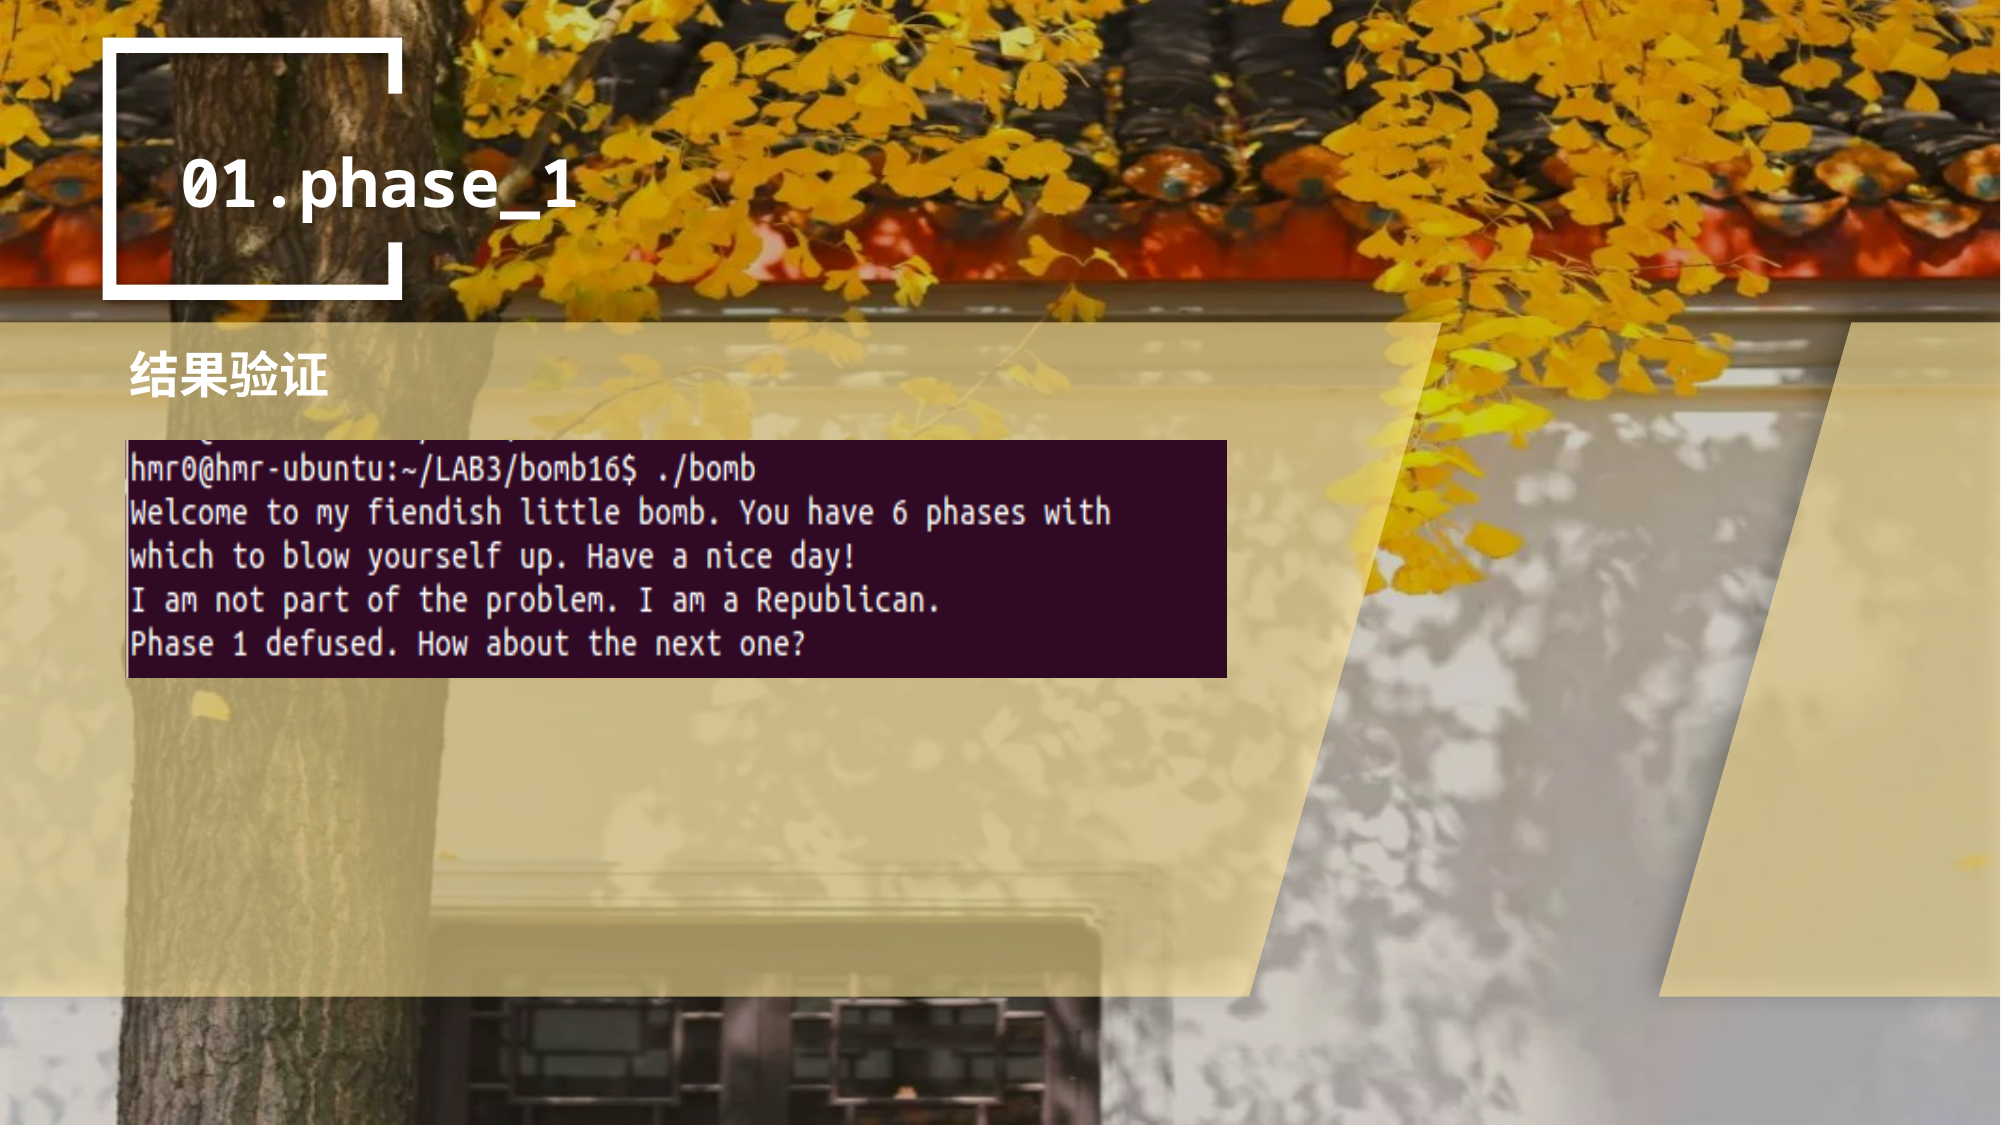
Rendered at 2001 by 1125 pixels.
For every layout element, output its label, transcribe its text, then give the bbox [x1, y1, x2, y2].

text_box 01.phase_1 [165, 133, 595, 229]
text_box [102, 36, 403, 301]
text_box [1657, 321, 2000, 998]
text_box 结果验证 [114, 335, 838, 411]
text_box [0, 0, 2000, 1125]
picture [125, 440, 1227, 678]
text_box [0, 321, 1444, 998]
